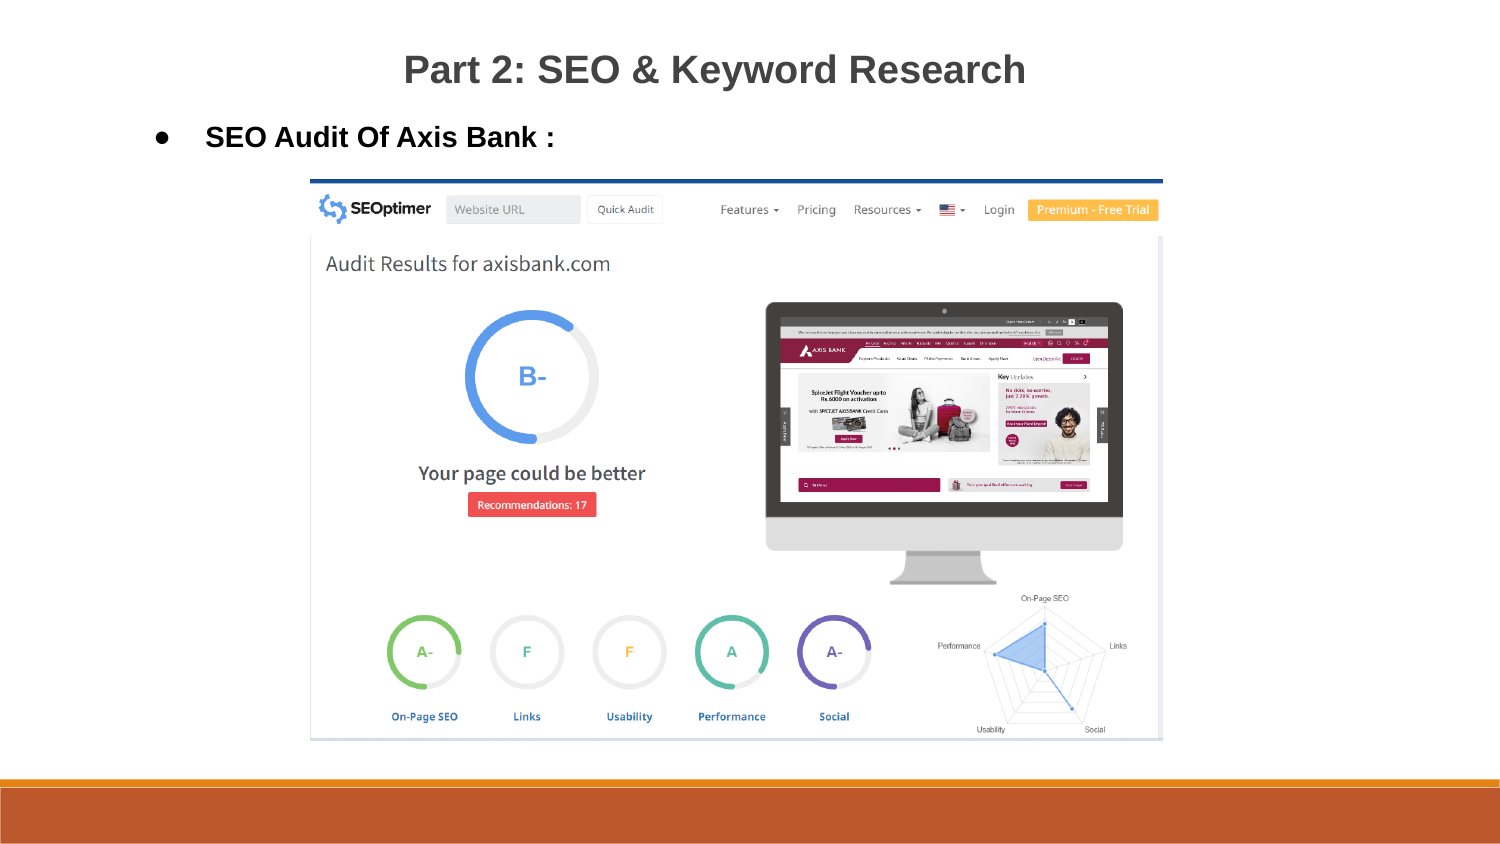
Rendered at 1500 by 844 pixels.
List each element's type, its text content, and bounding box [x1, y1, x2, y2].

picture [310, 179, 1164, 741]
text_box SEO Audit Of Axis Bank : [115, 103, 1316, 169]
text_box Part 2: SEO & Keyword Research [91, 22, 1340, 107]
